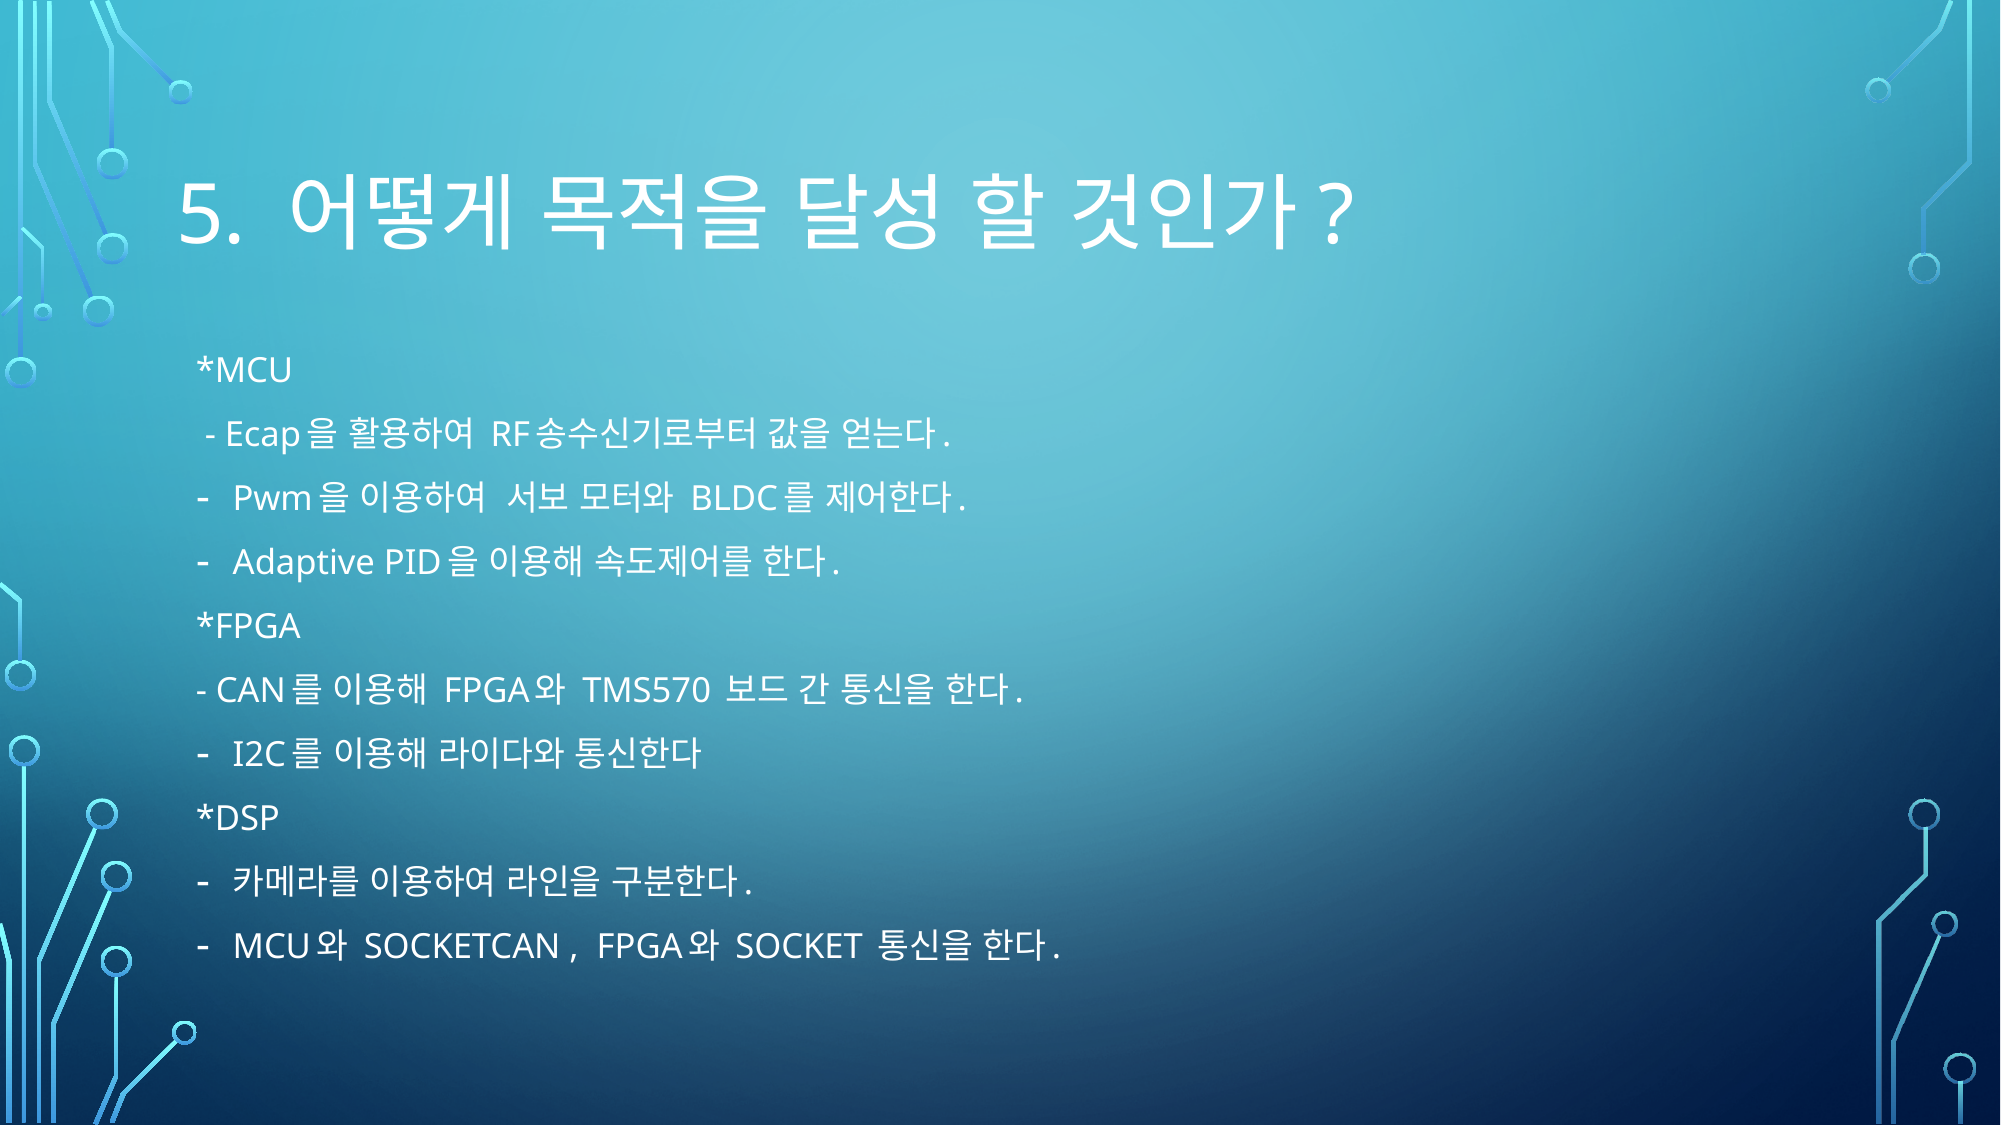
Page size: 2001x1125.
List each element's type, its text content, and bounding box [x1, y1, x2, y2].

list *MCU - Ecap을 활용하여 RF송수신기로부터 값을 얻는다. Pwm을 이용하여 서보 모터와 BLDC를 제어한다. Adaptive PID을 이용해 속도제어를 한다. *FPGA - CAN를 이용해 FPGA와 TMS570 보드 간 통신을 한다. I2C를 이용해 라이다와 통신한다 *DSP 카메라를 이용하여 라인을 구분한다. MCU와 SOCKETCAN , FPGA와 SOCKET 통신을 한다. [180, 332, 1806, 978]
title 5. 어떻게 목적을 달성 할 것인가? [161, 95, 1787, 338]
